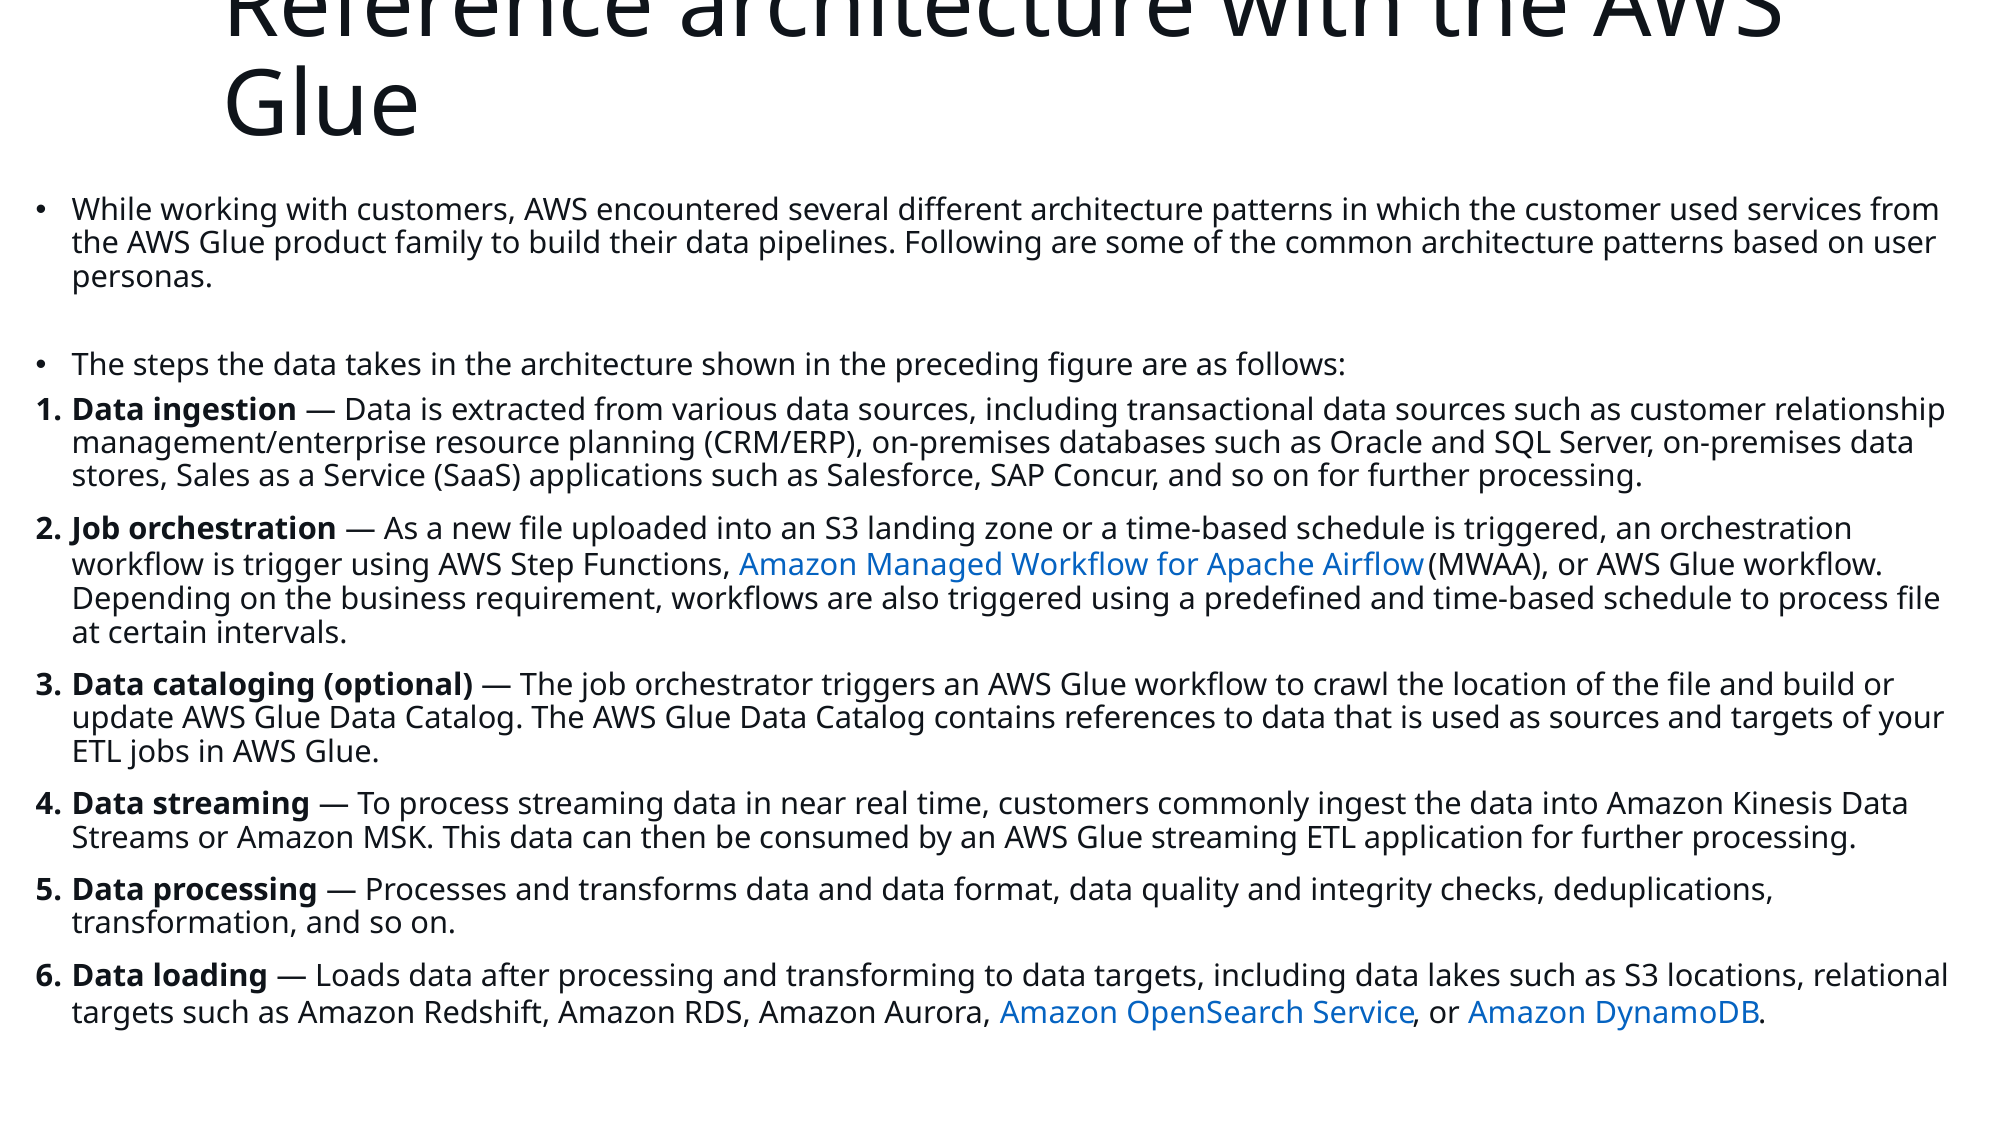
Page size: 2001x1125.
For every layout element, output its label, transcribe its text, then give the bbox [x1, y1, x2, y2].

list While working with customers, AWS encountered several different architecture patterns in which the customer used services from the AWS Glue product family to build their data pipelines. Following are some of the common architecture patterns based on user personas. The steps the data takes in the architecture shown in the preceding figure are as follows: Data ingestion — Data is extracted from various data sources, including transactional data sources such as customer relationship management/enterprise resource planning (CRM/ERP), on-premises databases such as Oracle and SQL Server, on-premises data stores, Sales as a Service (SaaS) applications such as Salesforce, SAP Concur, and so on for further processing. Job orchestration — As a new file uploaded into an S3 landing zone or a time-based schedule is triggered, an orchestration workflow is trigger using AWS Step Functions, Amazon Managed Workflow for Apache Airflow (MWAA), or AWS Glue workflow. Depending on the business requirement, workflows are also triggered using a predefined and time-based schedule to process file at certain intervals. Data cataloging (optional) — The job orchestrator triggers an AWS Glue workflow to crawl the location of the file and build or update AWS Glue Data Catalog. The AWS Glue Data Catalog contains references to data that is used as sources and targets of your ETL jobs in AWS Glue. Data streaming — To process streaming data in near real time, customers commonly ingest the data into Amazon Kinesis Data Streams or Amazon MSK. This data can then be consumed by an AWS Glue streaming ETL application for further processing. Data processing — Processes and transforms data and data format, data quality and integrity checks, deduplications, transformation, and so on. Data loading — Loads data after processing and transforming to data targets, including data lakes such as S3 locations, relational targets such as Amazon Redshift, Amazon RDS, Amazon Aurora, Amazon OpenSearch Service, or Amazon DynamoDB. [20, 186, 1974, 1112]
title Reference architecture with the AWS Glue [207, 3, 1933, 186]
